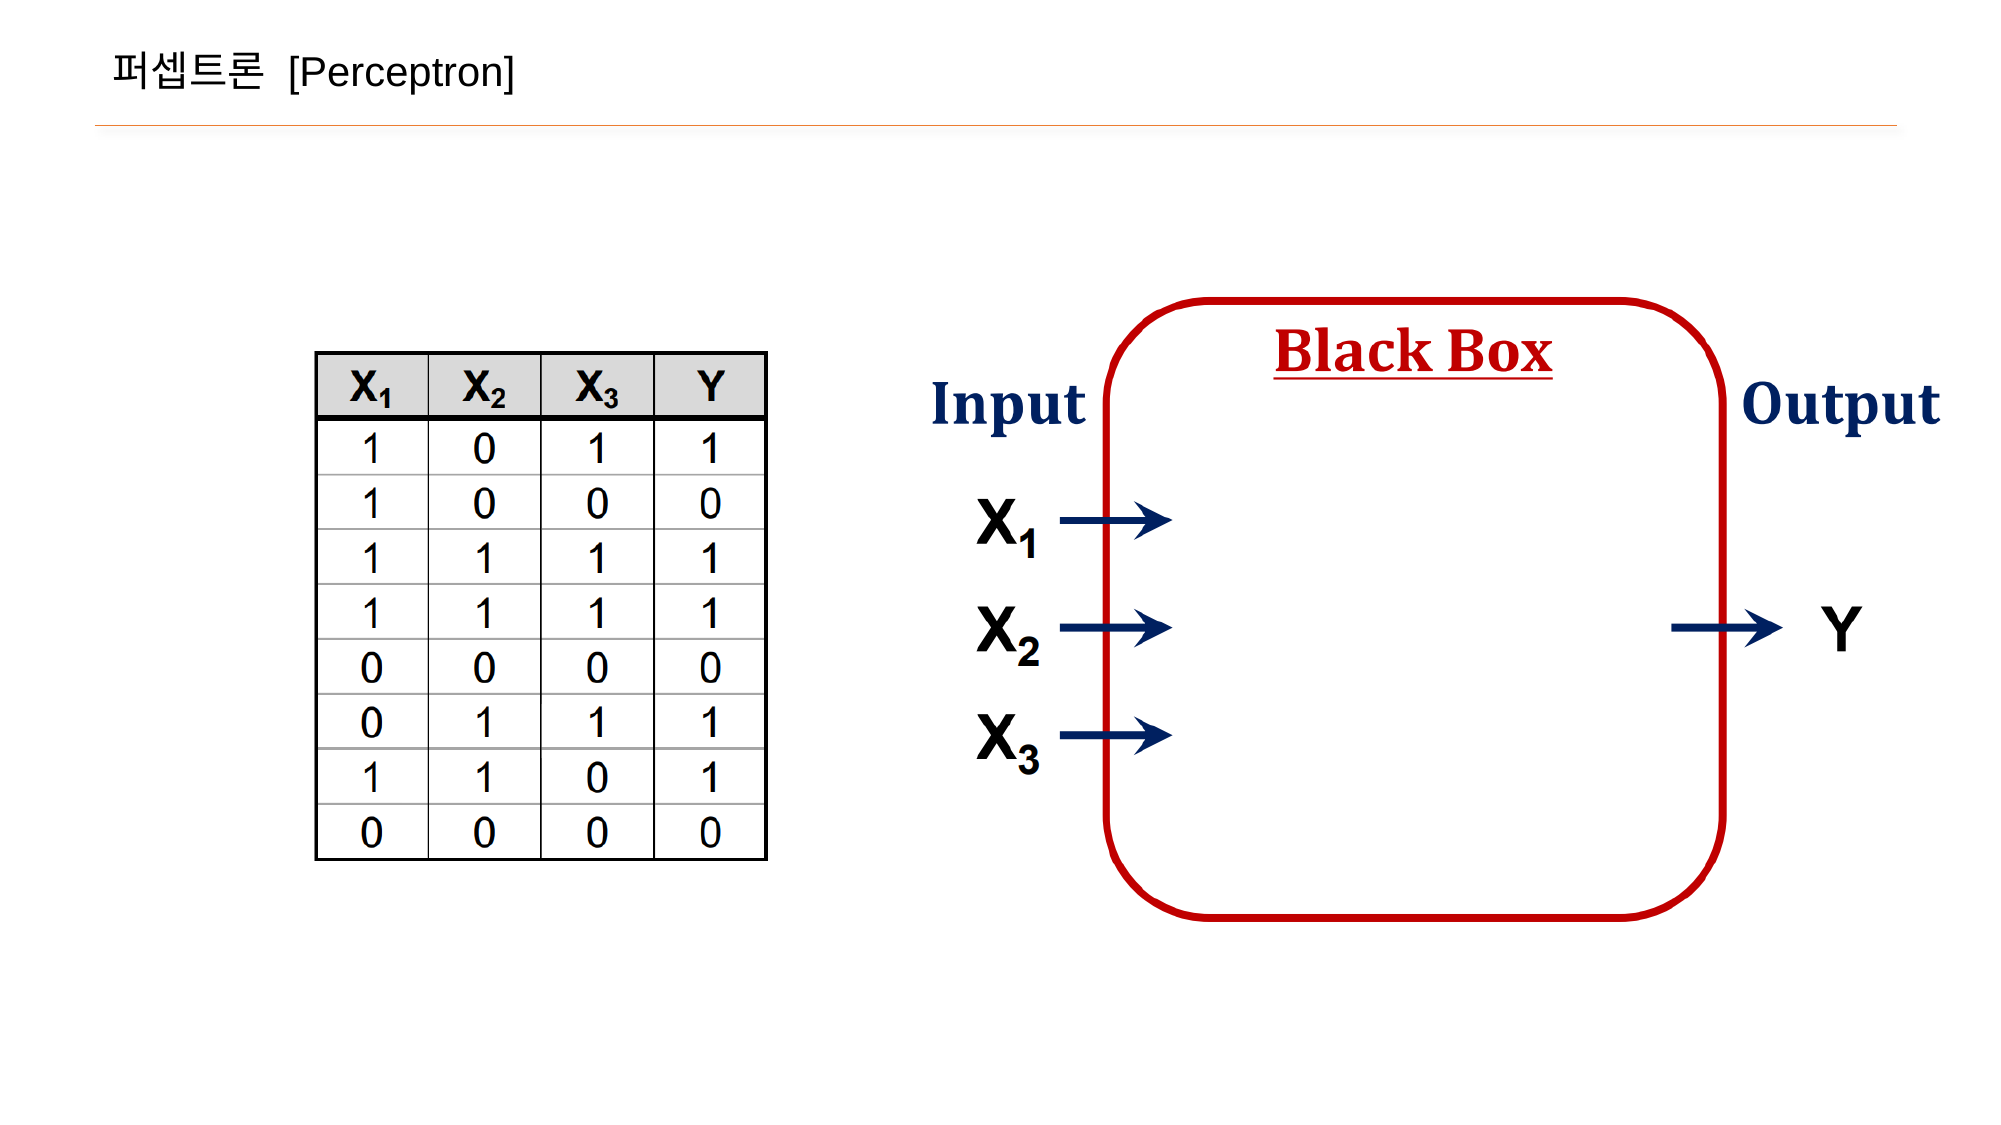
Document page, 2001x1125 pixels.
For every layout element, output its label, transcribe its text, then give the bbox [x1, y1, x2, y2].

picture [911, 275, 1970, 933]
text_box 퍼셉트론 [Perceptron] [97, 36, 531, 102]
picture [299, 329, 785, 875]
